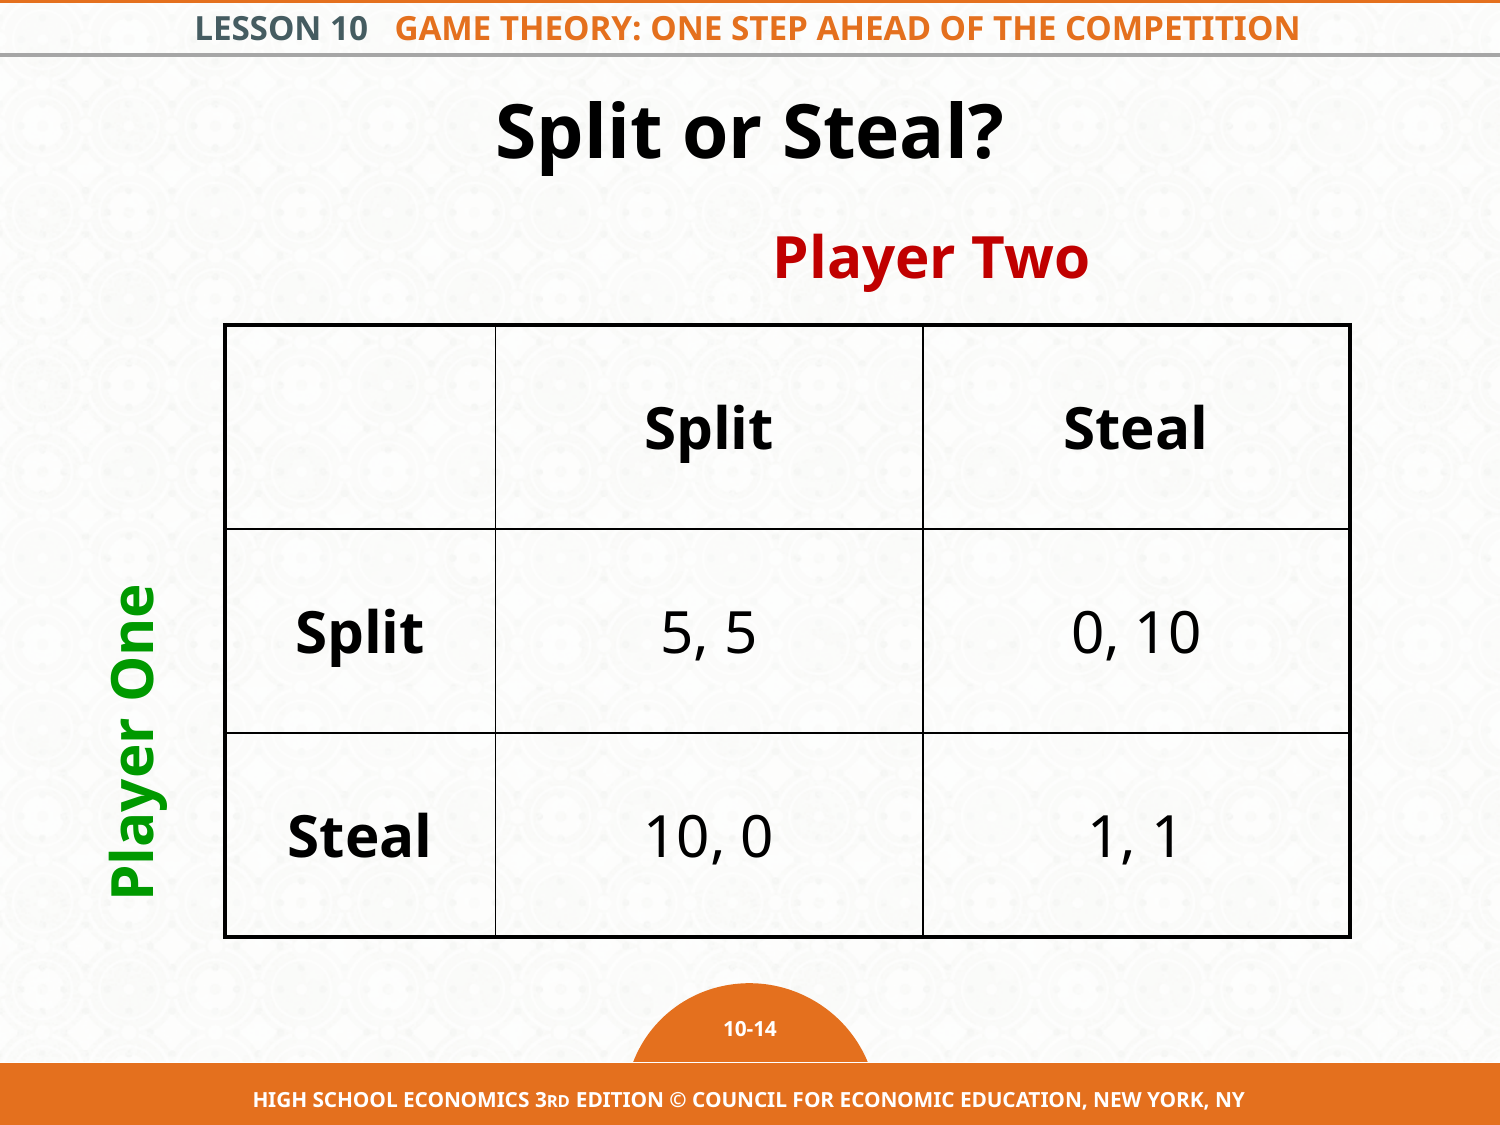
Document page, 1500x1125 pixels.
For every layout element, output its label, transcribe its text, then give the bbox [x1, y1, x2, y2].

table_cell 10, 0 [496, 734, 922, 935]
table_cell 1, 1 [924, 734, 1348, 935]
title Split or Steal? [218, 57, 1282, 200]
text_box Player One [87, 568, 173, 917]
picture [0, 57, 1500, 1062]
text_box Player Two [758, 212, 1105, 298]
table_header Split [496, 327, 922, 528]
table_cell Steal [227, 734, 495, 935]
table_cell Split [227, 530, 495, 732]
table_cell 5, 5 [496, 530, 922, 732]
picture [0, 3, 1500, 53]
table_cell 0, 10 [924, 530, 1348, 732]
table_header [227, 327, 495, 528]
table_header Steal [924, 327, 1348, 528]
